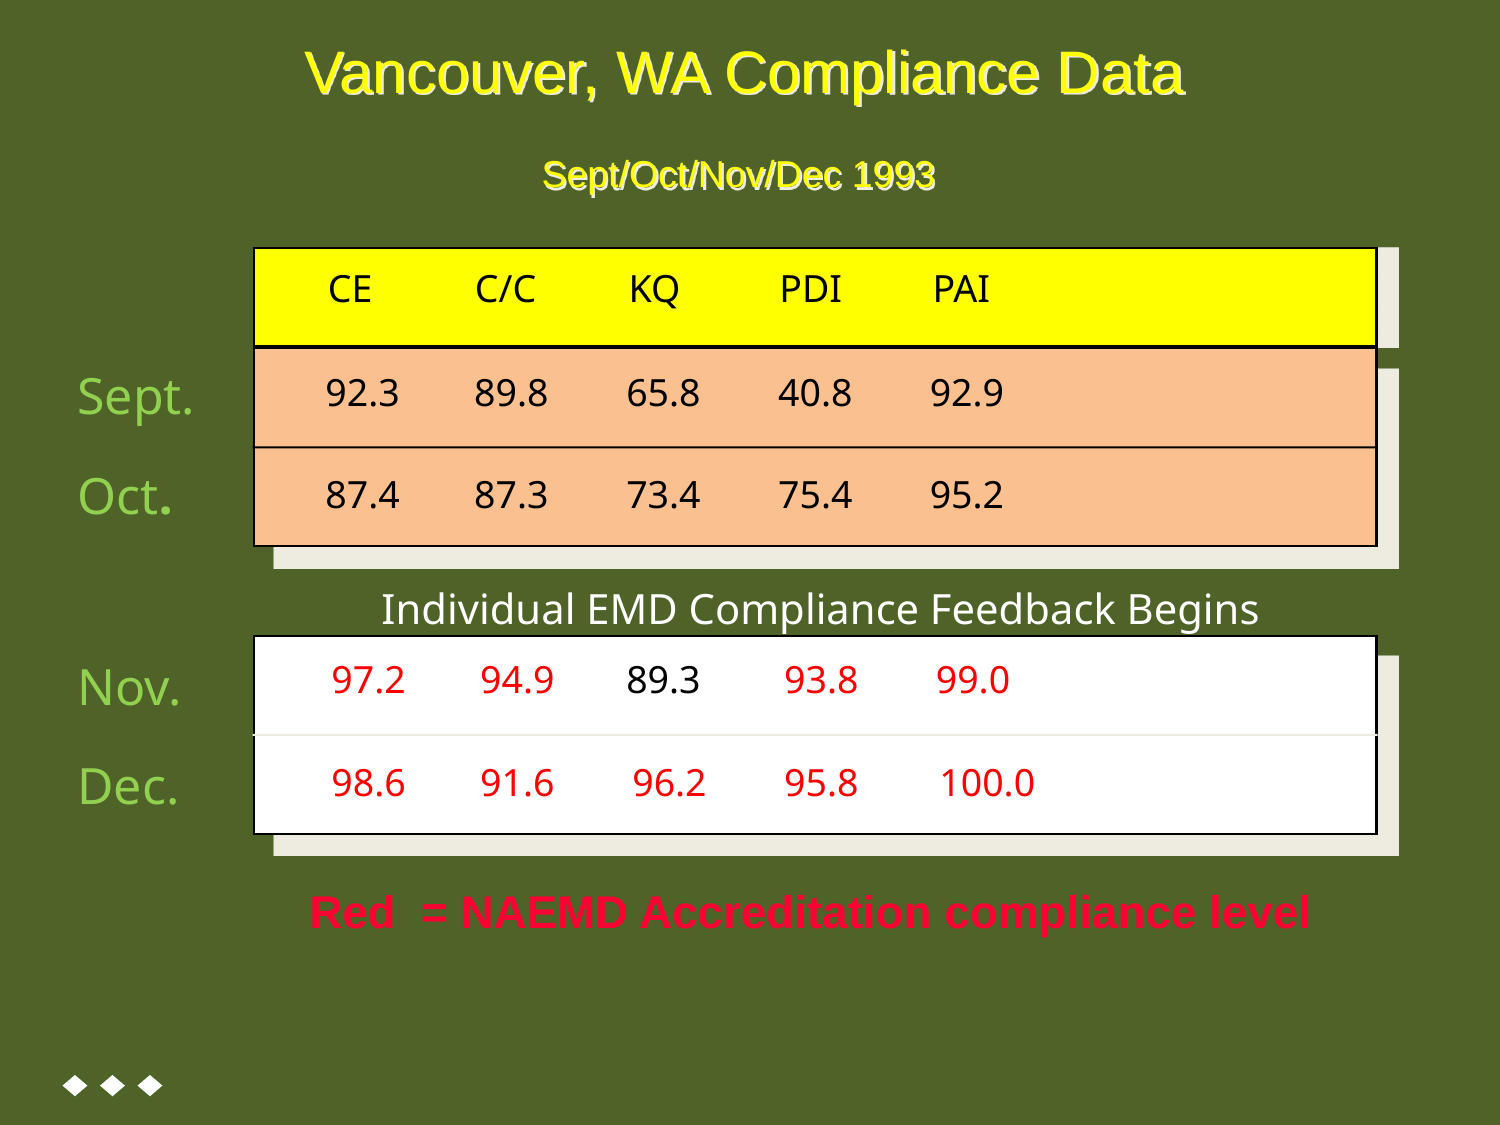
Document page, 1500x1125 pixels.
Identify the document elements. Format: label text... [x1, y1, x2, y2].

text_box [99, 1074, 125, 1097]
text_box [318, 656, 1024, 707]
text_box Individual EMD Compliance Feedback Begins [249, 575, 1392, 641]
text_box Red = NAEMD Accreditation compliance level [294, 875, 1328, 946]
text_box [253, 641, 1377, 734]
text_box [318, 368, 1012, 415]
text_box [318, 759, 1053, 810]
text_box [253, 448, 1377, 547]
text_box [318, 471, 1012, 518]
text_box [253, 735, 1377, 834]
text_box [253, 348, 1377, 447]
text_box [318, 265, 1228, 327]
text_box Dec. [62, 747, 242, 823]
text_box Oct. [62, 457, 228, 533]
text_box Nov. [62, 647, 235, 723]
text_box Sept. [62, 357, 261, 433]
text_box [62, 1074, 88, 1097]
text_box [253, 248, 1377, 347]
text_box [137, 1074, 163, 1097]
title Vancouver, WA Compliance Data Sept/Oct/Nov/Dec 1993 [24, 24, 1475, 213]
